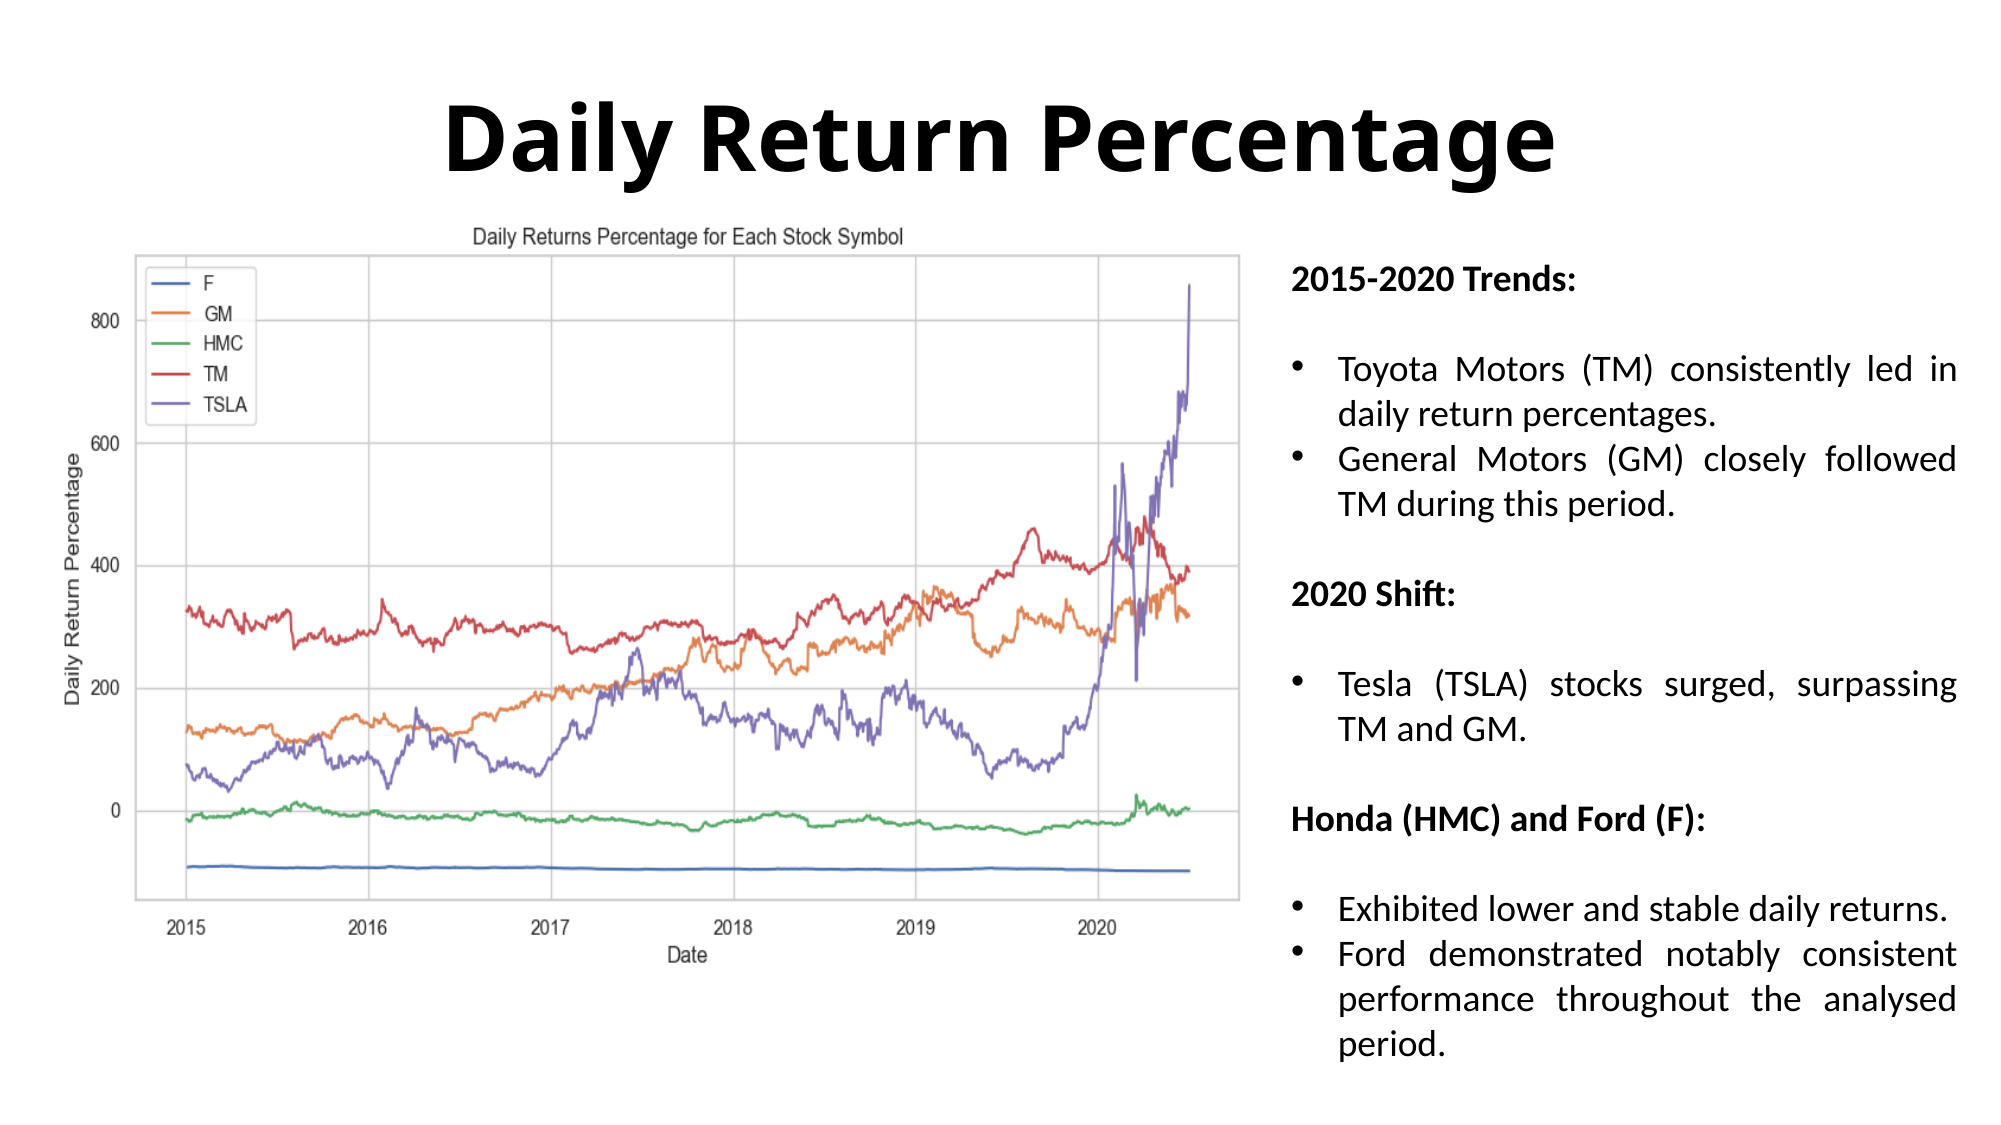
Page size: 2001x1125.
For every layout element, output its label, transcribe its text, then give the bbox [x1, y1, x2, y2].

title Daily Return Percentage [137, 69, 1863, 215]
picture [54, 214, 1251, 981]
text_box 2015-2020 Trends: Toyota Motors (TM) consistently led in daily return percentages. General Motors (GM) closely followed TM during this period. 2020 Shift: Tesla (TSLA) stocks surged, surpassing TM and GM. Honda (HMC) and Ford (F): Exhibited lower and stable daily returns. Ford demonstrated notably consistent performance throughout the analysed period. [1276, 246, 1973, 1071]
